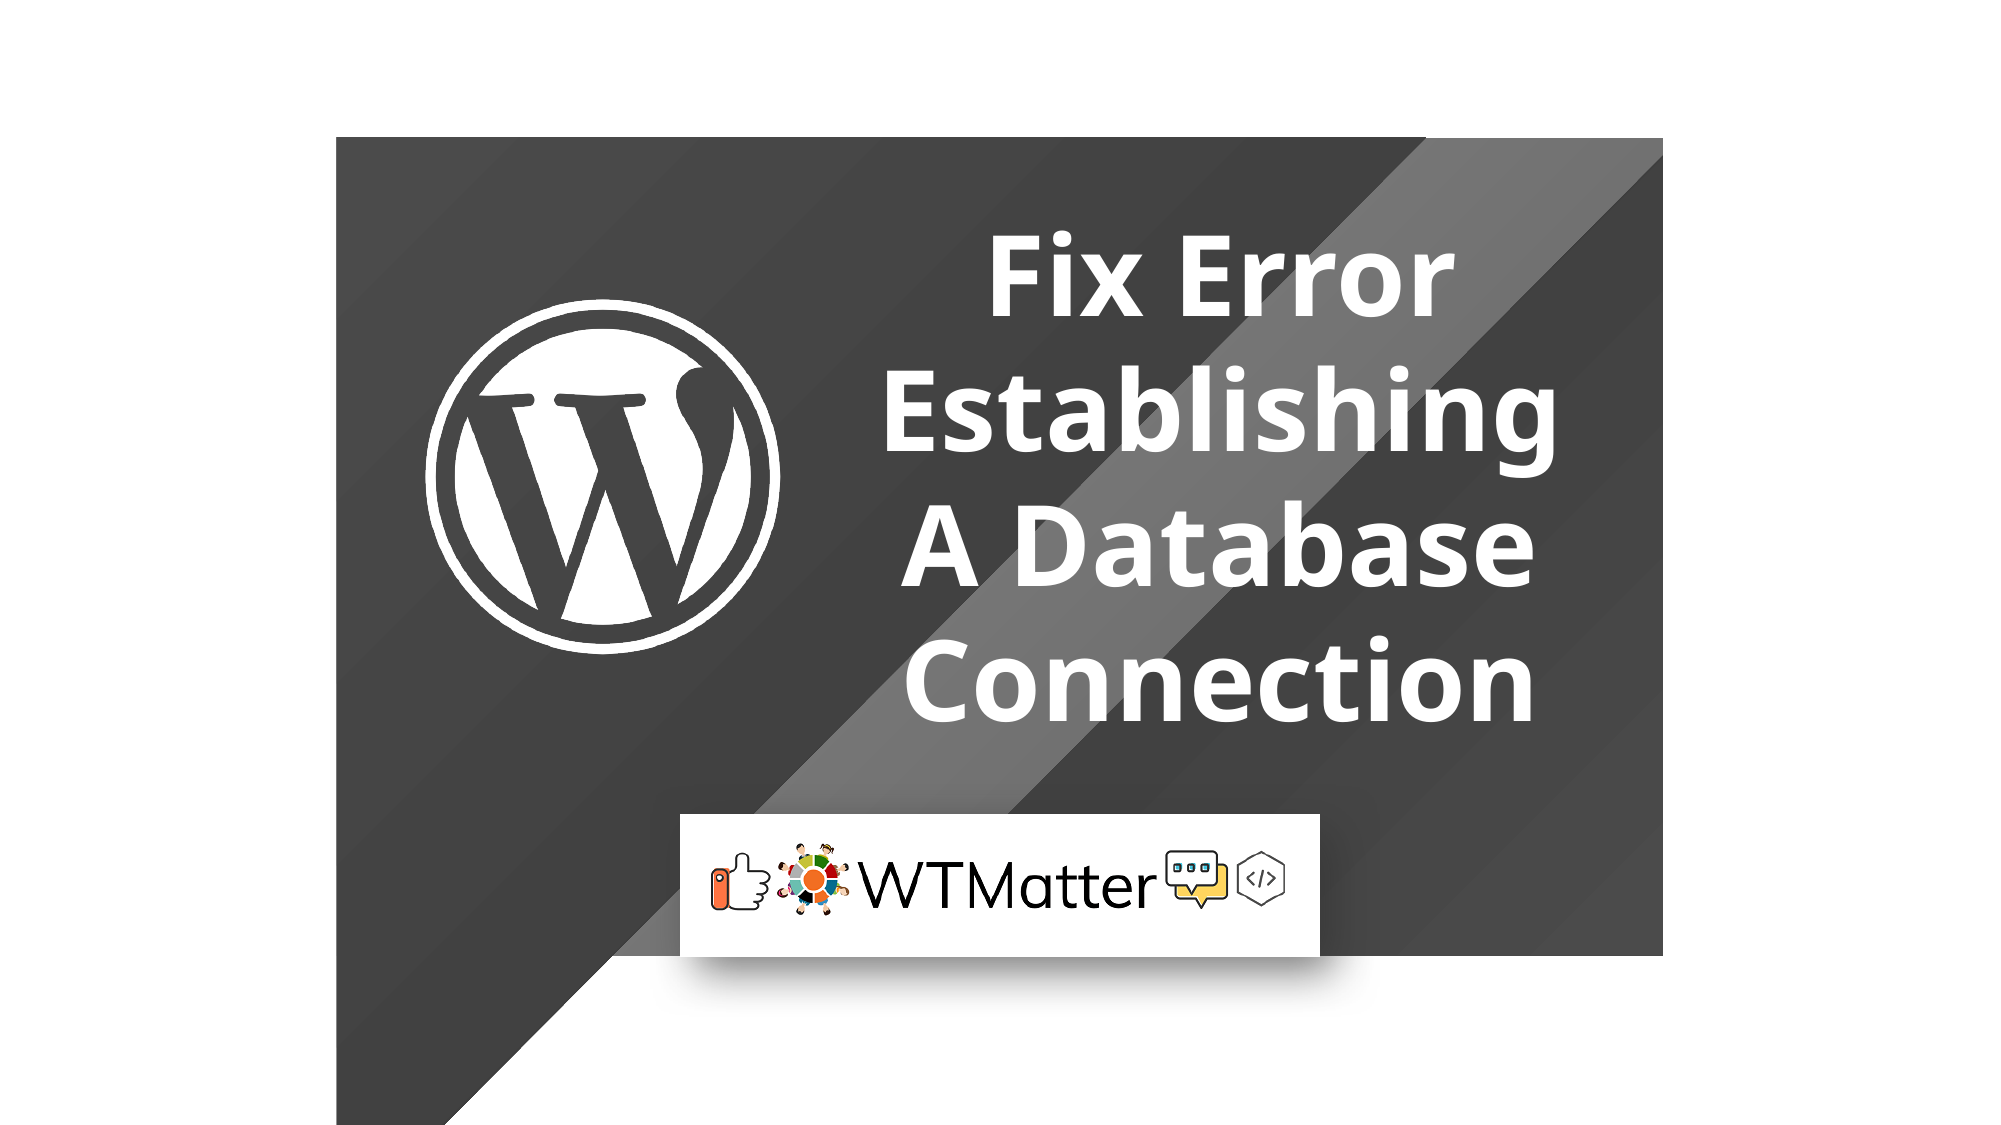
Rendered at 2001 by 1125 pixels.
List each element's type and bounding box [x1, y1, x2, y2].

text_box [336, 136, 1664, 1125]
